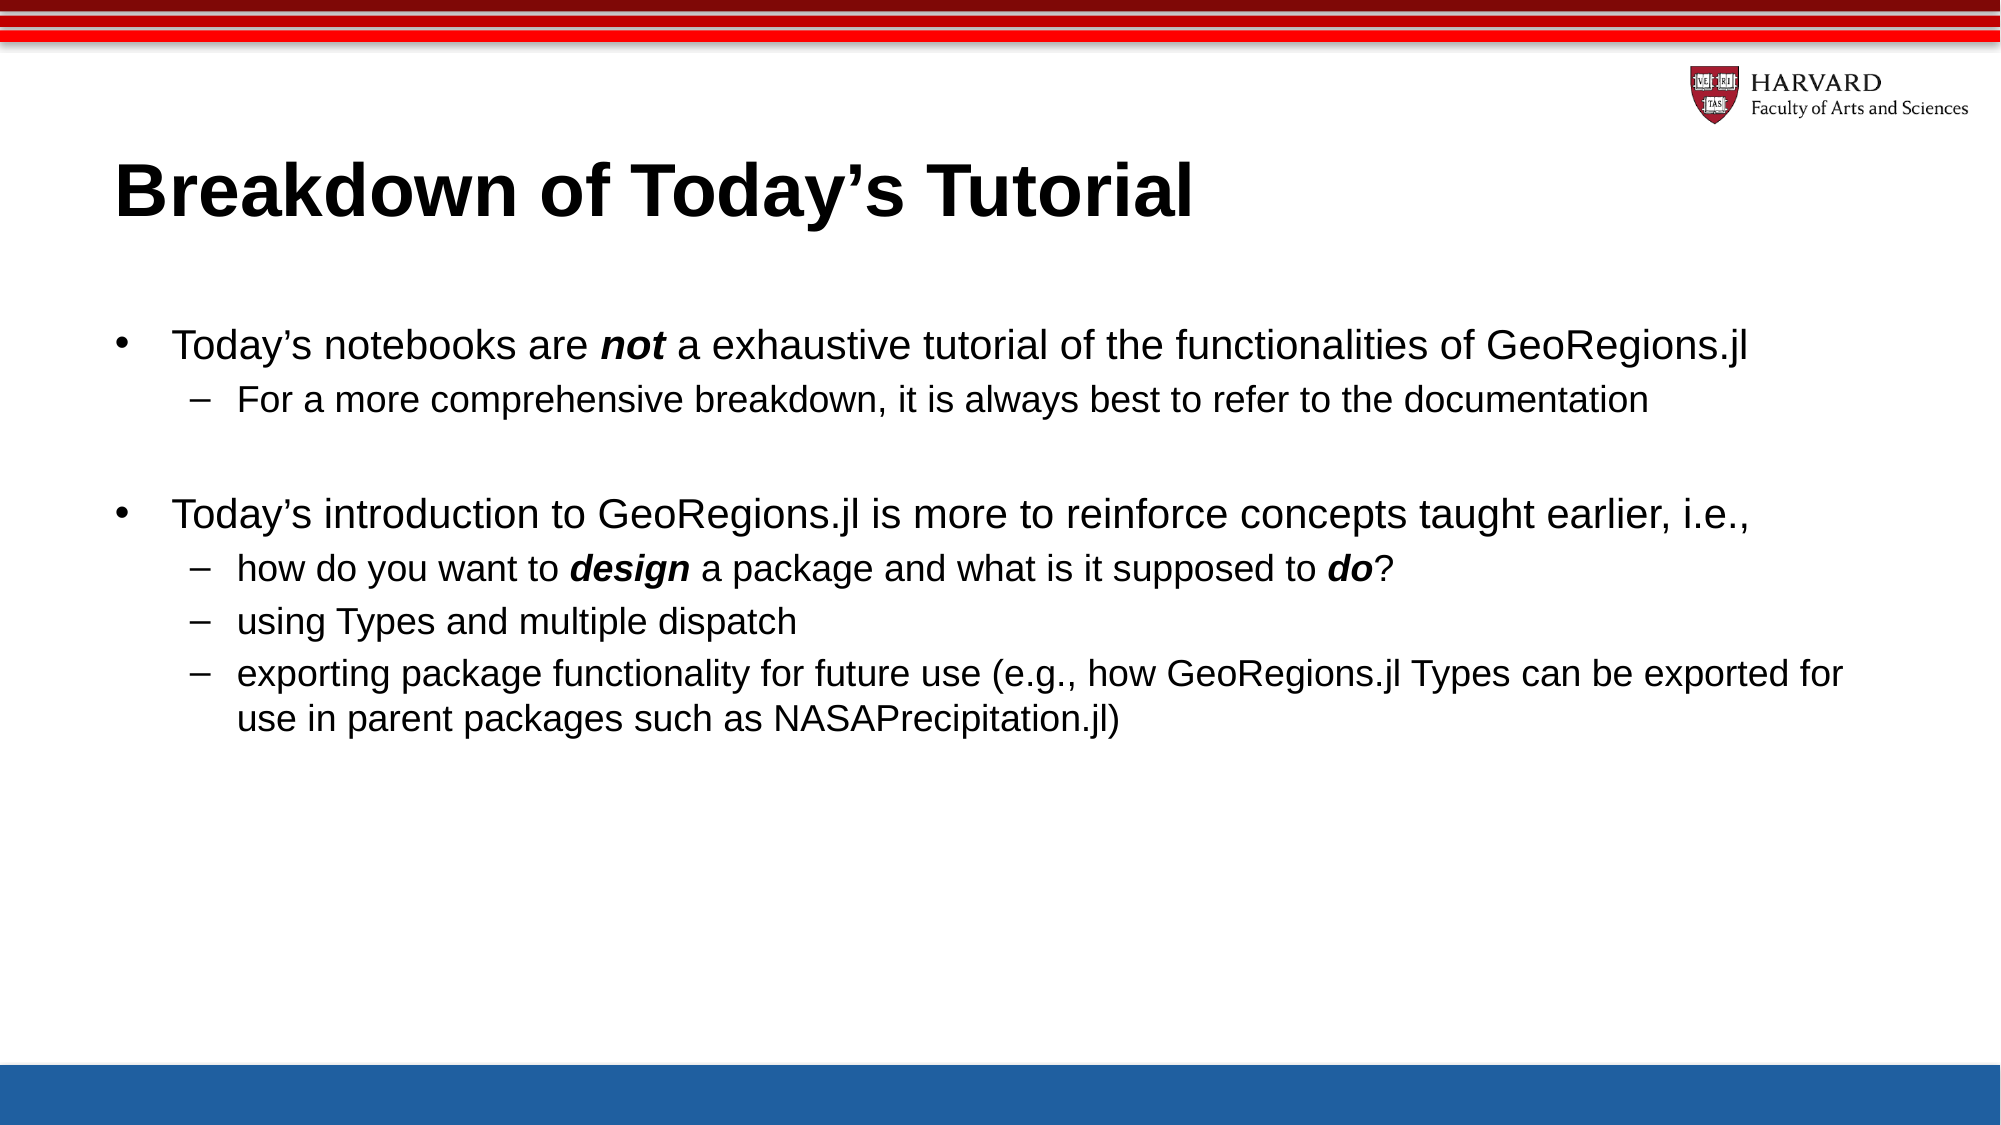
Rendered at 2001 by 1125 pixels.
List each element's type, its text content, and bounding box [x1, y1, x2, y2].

list Today’s notebooks are not a exhaustive tutorial of the functionalities of GeoRegions.jl For a more comprehensive breakdown, it is always best to refer to the documentation Today’s introduction to GeoRegions.jl is more to reinforce concepts taught earlier, i.e., how do you want to design a package and what is it supposed to do? using Types and multiple dispatch exporting package functionality for future use (e.g., how GeoRegions.jl Types can be exported for use in parent packages such as NASAPrecipitation.jl) [99, 309, 1900, 946]
picture [1680, 57, 1979, 131]
title Breakdown of Today’s Tutorial [99, 92, 1900, 280]
